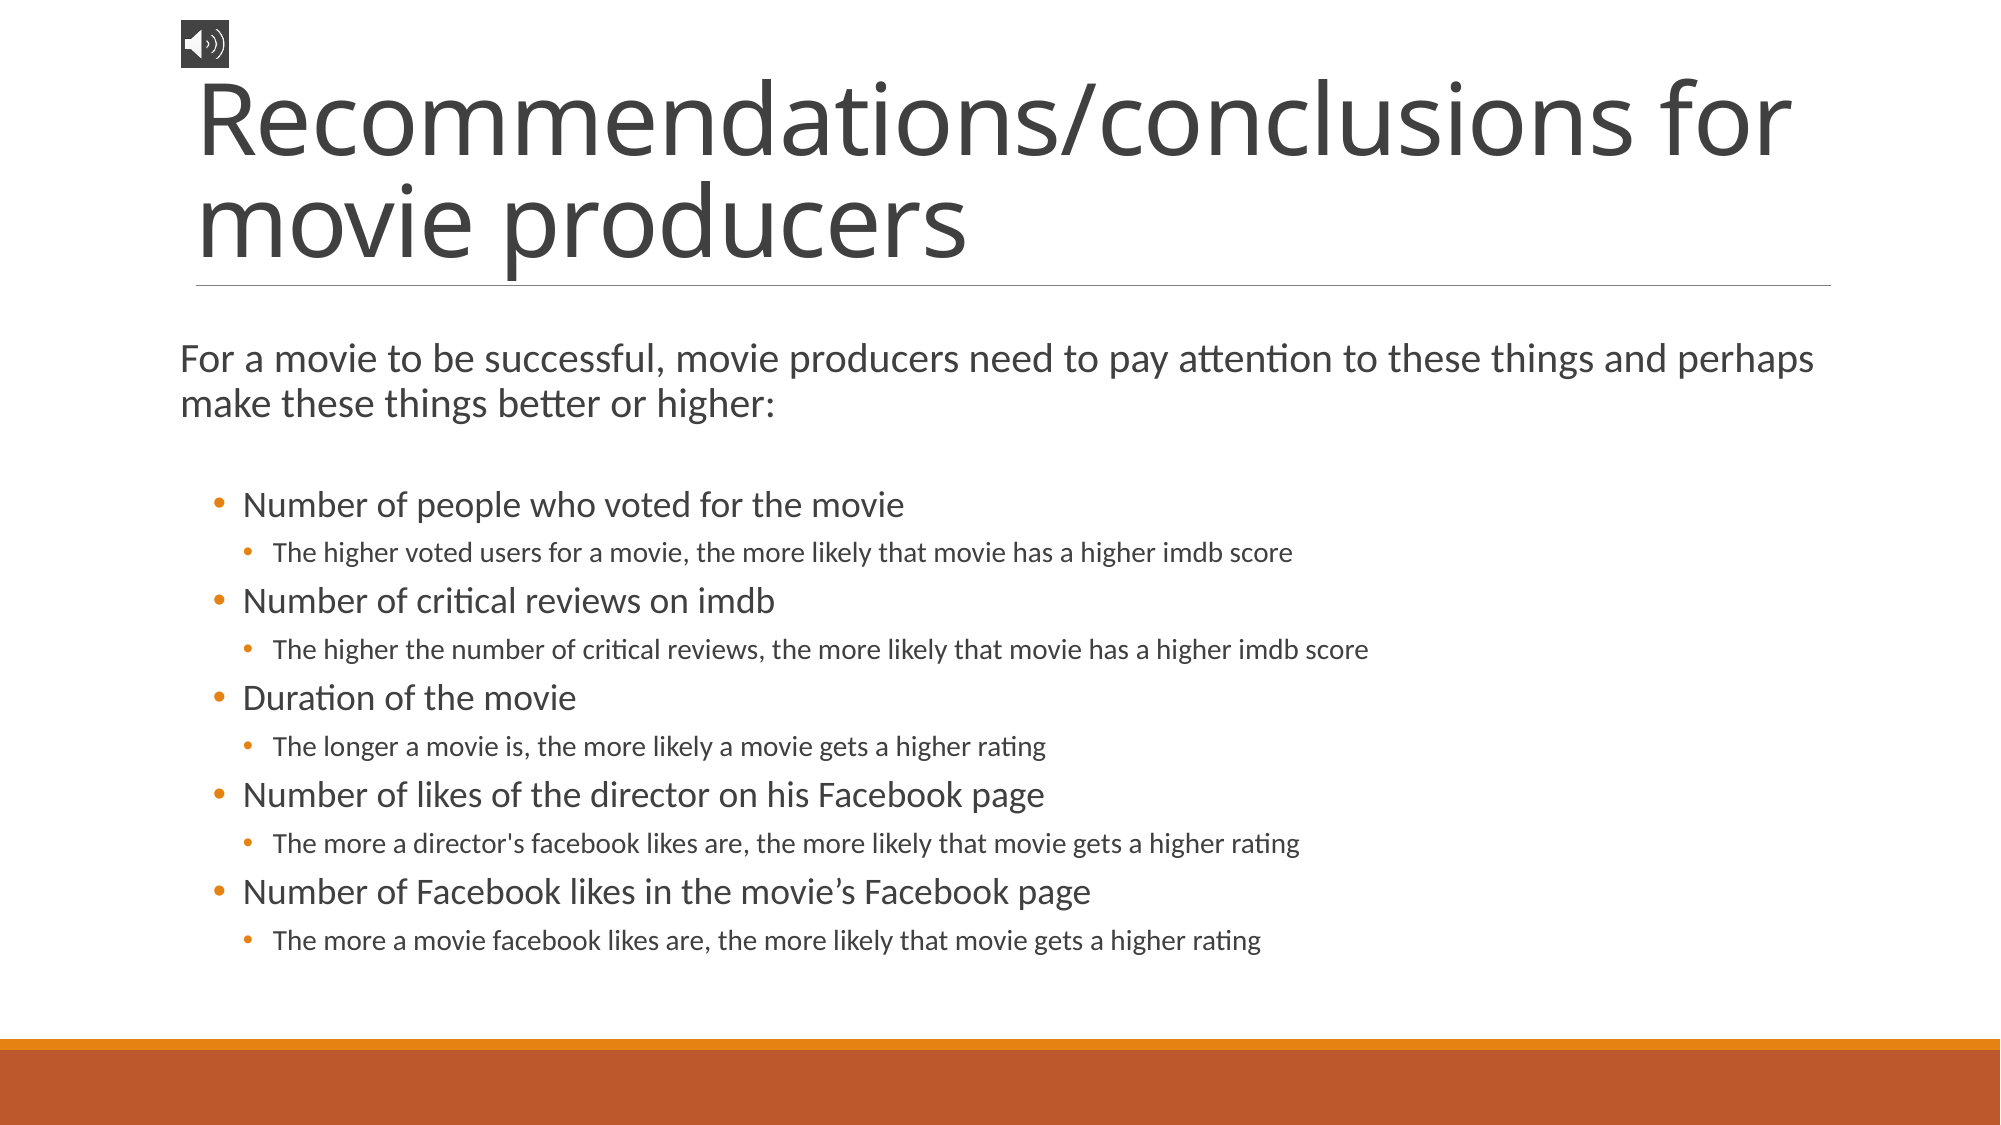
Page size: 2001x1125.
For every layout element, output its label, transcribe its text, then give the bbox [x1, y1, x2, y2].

list For a movie to be successful, movie producers need to pay attention to these things and perhaps make these things better or higher: Number of people who voted for the movie The higher voted users for a movie, the more likely that movie has a higher imdb score Number of critical reviews on imdb The higher the number of critical reviews, the more likely that movie has a higher imdb score Duration of the movie The longer a movie is, the more likely a movie gets a higher rating Number of likes of the director on his Facebook page The more a director's facebook likes are, the more likely that movie gets a higher rating Number of Facebook likes in the movie’s Facebook page The more a movie facebook likes are, the more likely that movie gets a higher rating [180, 328, 1830, 989]
title Recommendations/conclusions for movie producers [180, 47, 1830, 285]
picture [179, 18, 231, 70]
